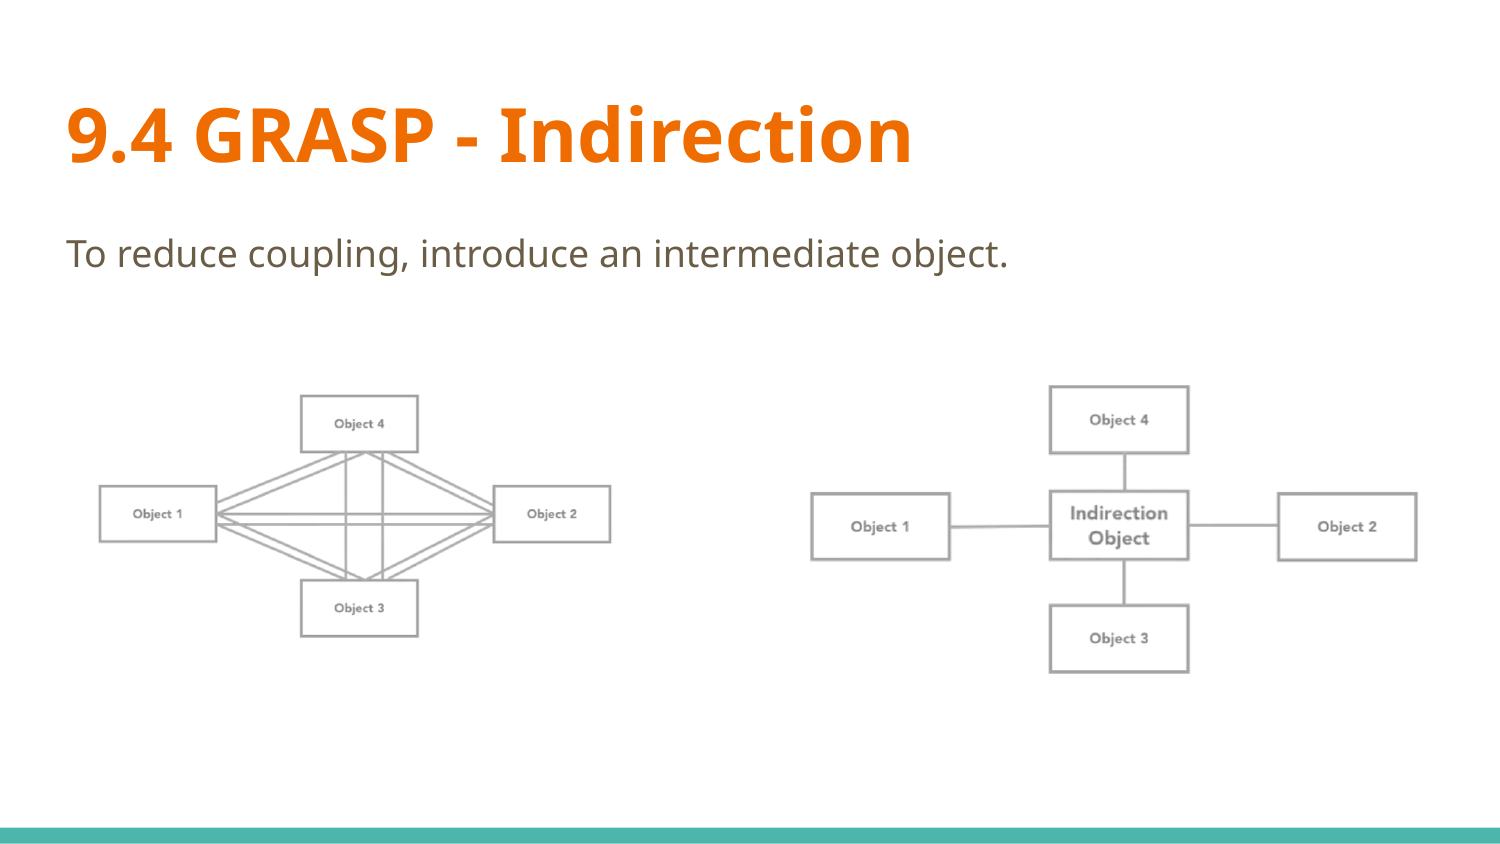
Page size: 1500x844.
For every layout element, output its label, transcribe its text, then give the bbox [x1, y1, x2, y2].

picture [784, 354, 1450, 696]
picture [50, 374, 685, 677]
list To reduce coupling, introduce an intermediate object. [51, 207, 1449, 750]
title 9.4 GRASP - Indirection [51, 72, 1449, 189]
